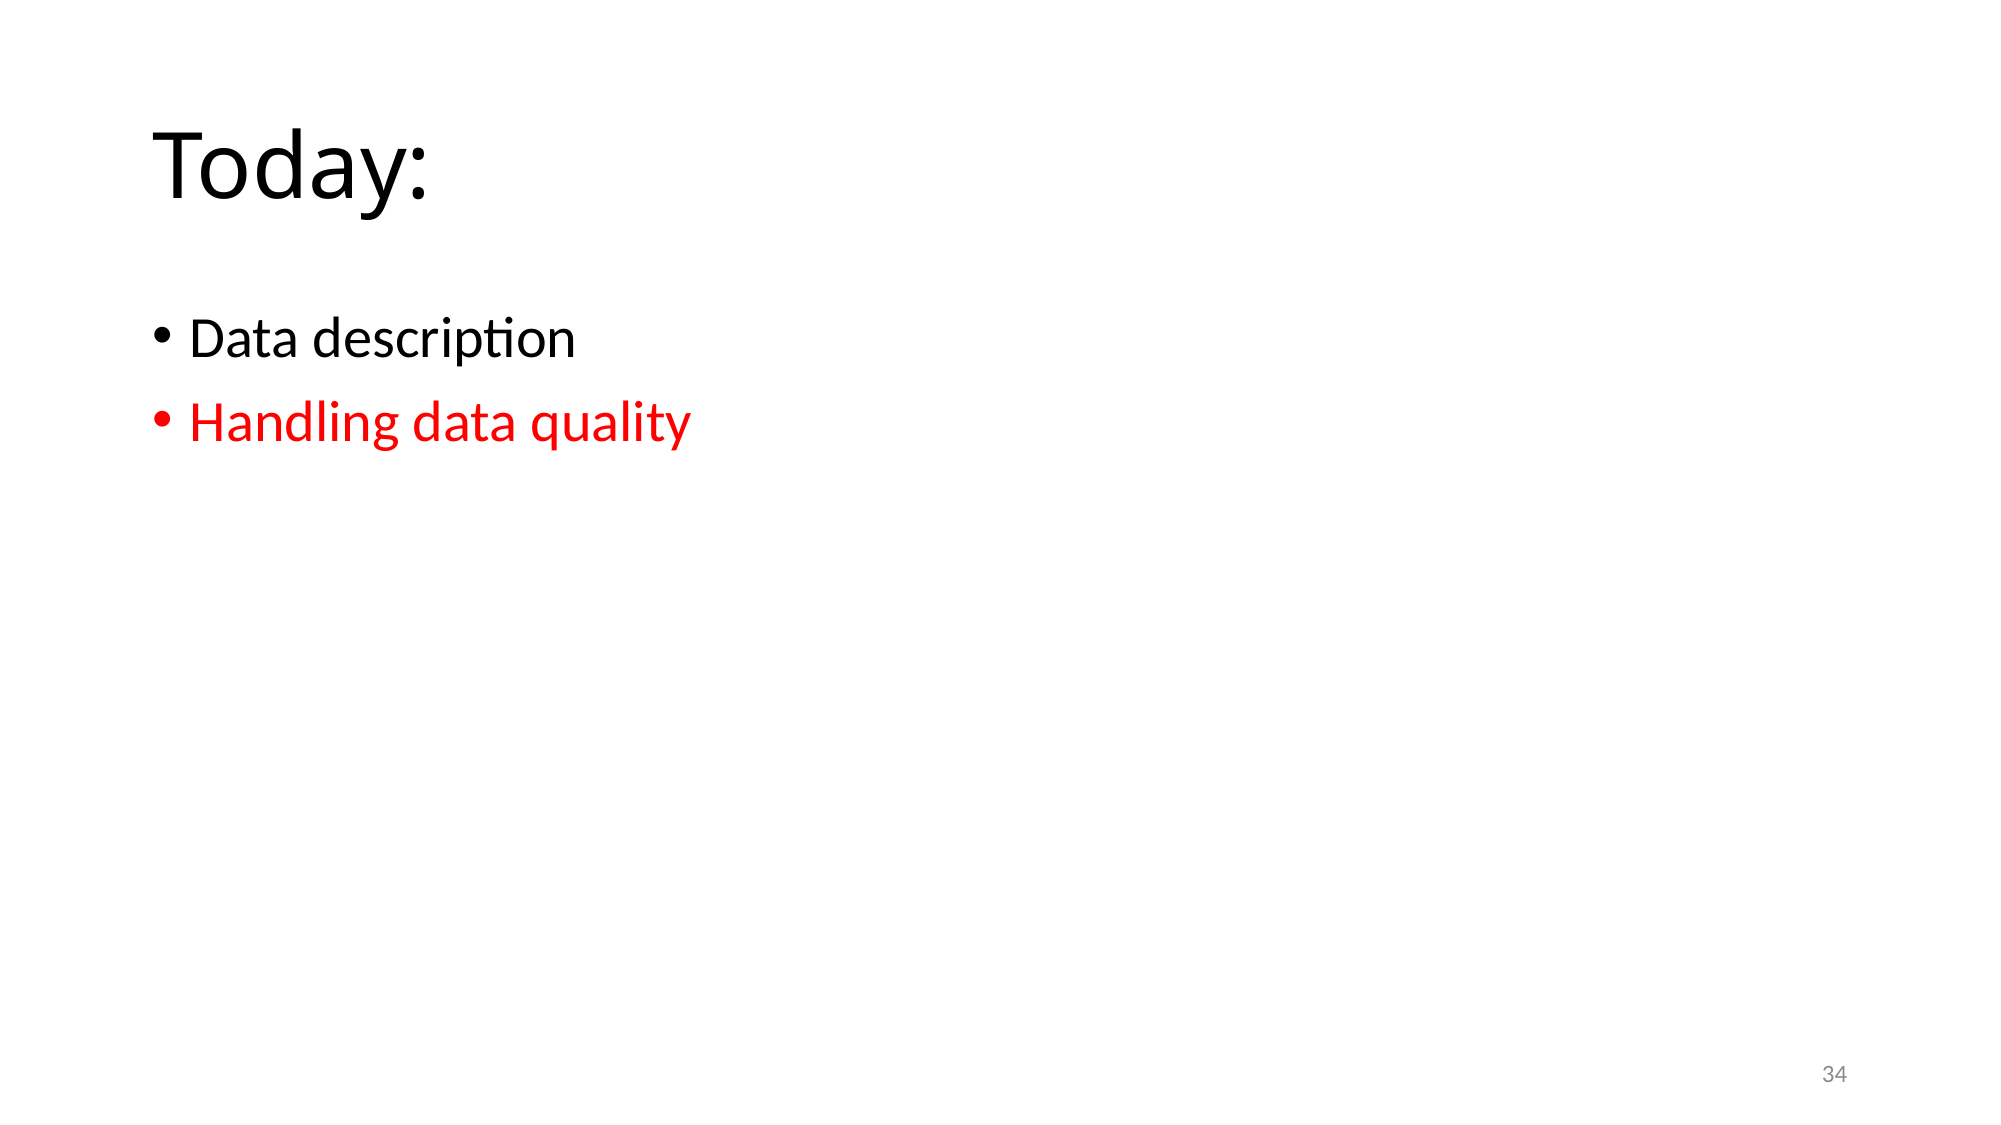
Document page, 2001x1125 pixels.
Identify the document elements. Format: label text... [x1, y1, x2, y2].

slide_number 34 [1412, 1042, 1863, 1103]
list Data description Handling data quality [137, 299, 1863, 1014]
title Today: [137, 59, 1863, 278]
